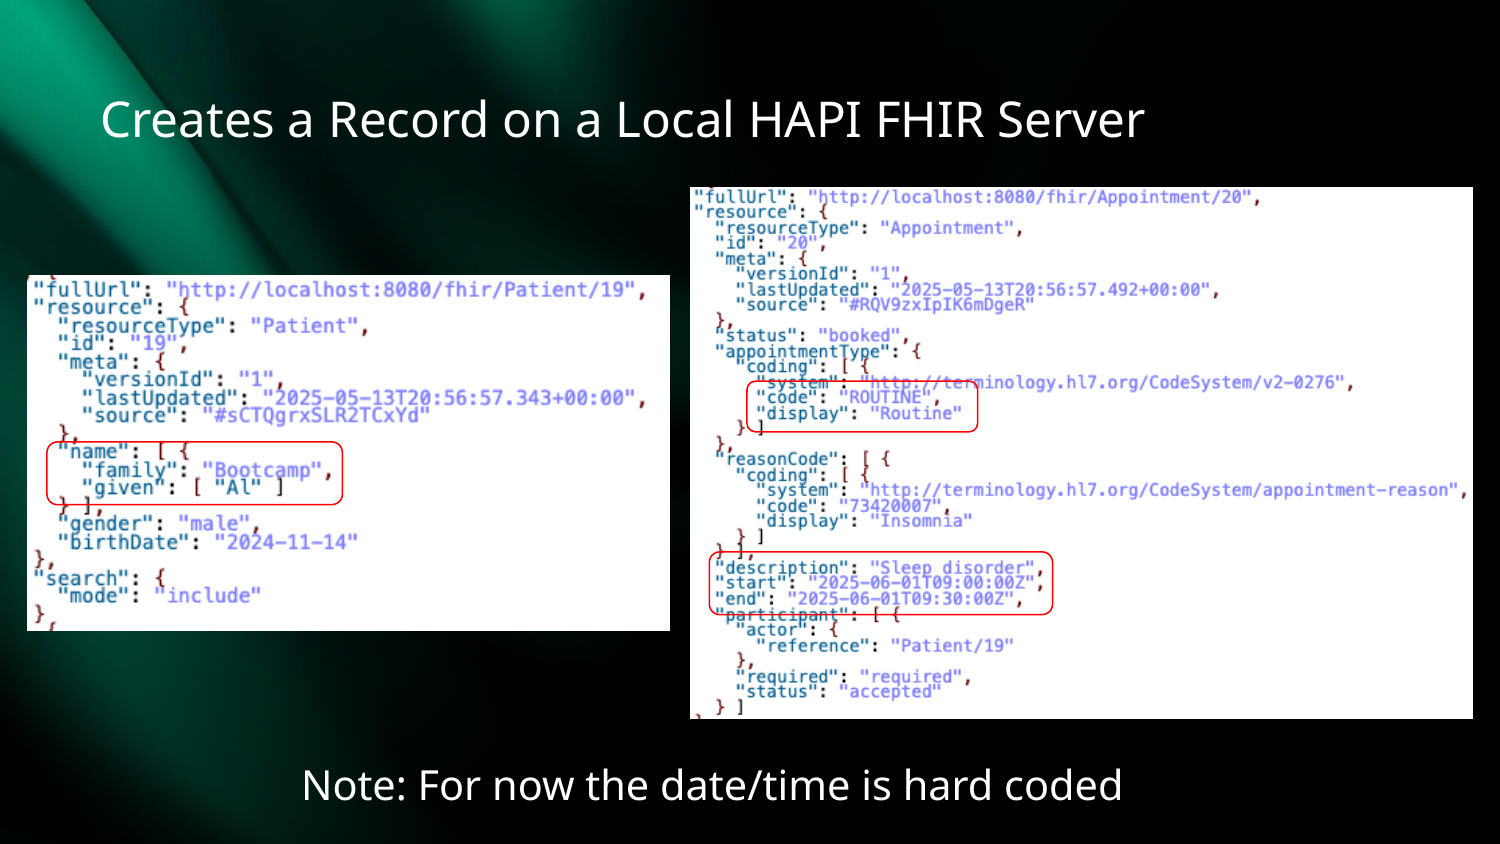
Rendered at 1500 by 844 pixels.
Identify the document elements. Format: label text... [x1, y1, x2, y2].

title Note: For now the date/time is hard coded [285, 743, 1214, 824]
picture [0, 0, 1500, 844]
title Creates a Record on a Local HAPI FHIR Server [85, 37, 1415, 163]
